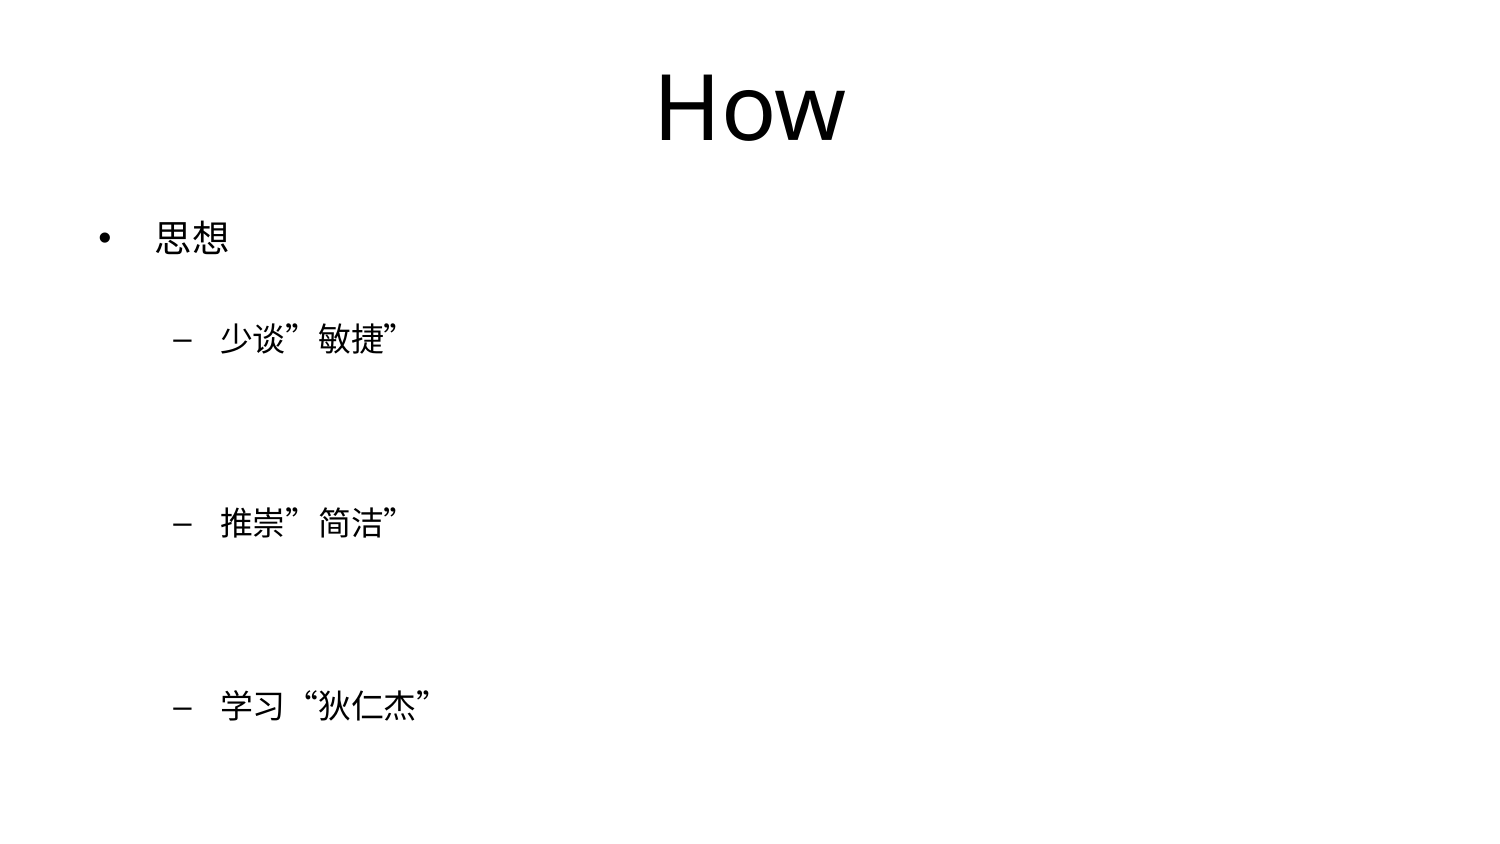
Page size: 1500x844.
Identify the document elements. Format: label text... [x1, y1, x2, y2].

title How [75, 33, 1425, 175]
list 思想 少谈”敏捷” 推崇”简洁” 学习“狄仁杰” [83, 207, 1141, 844]
